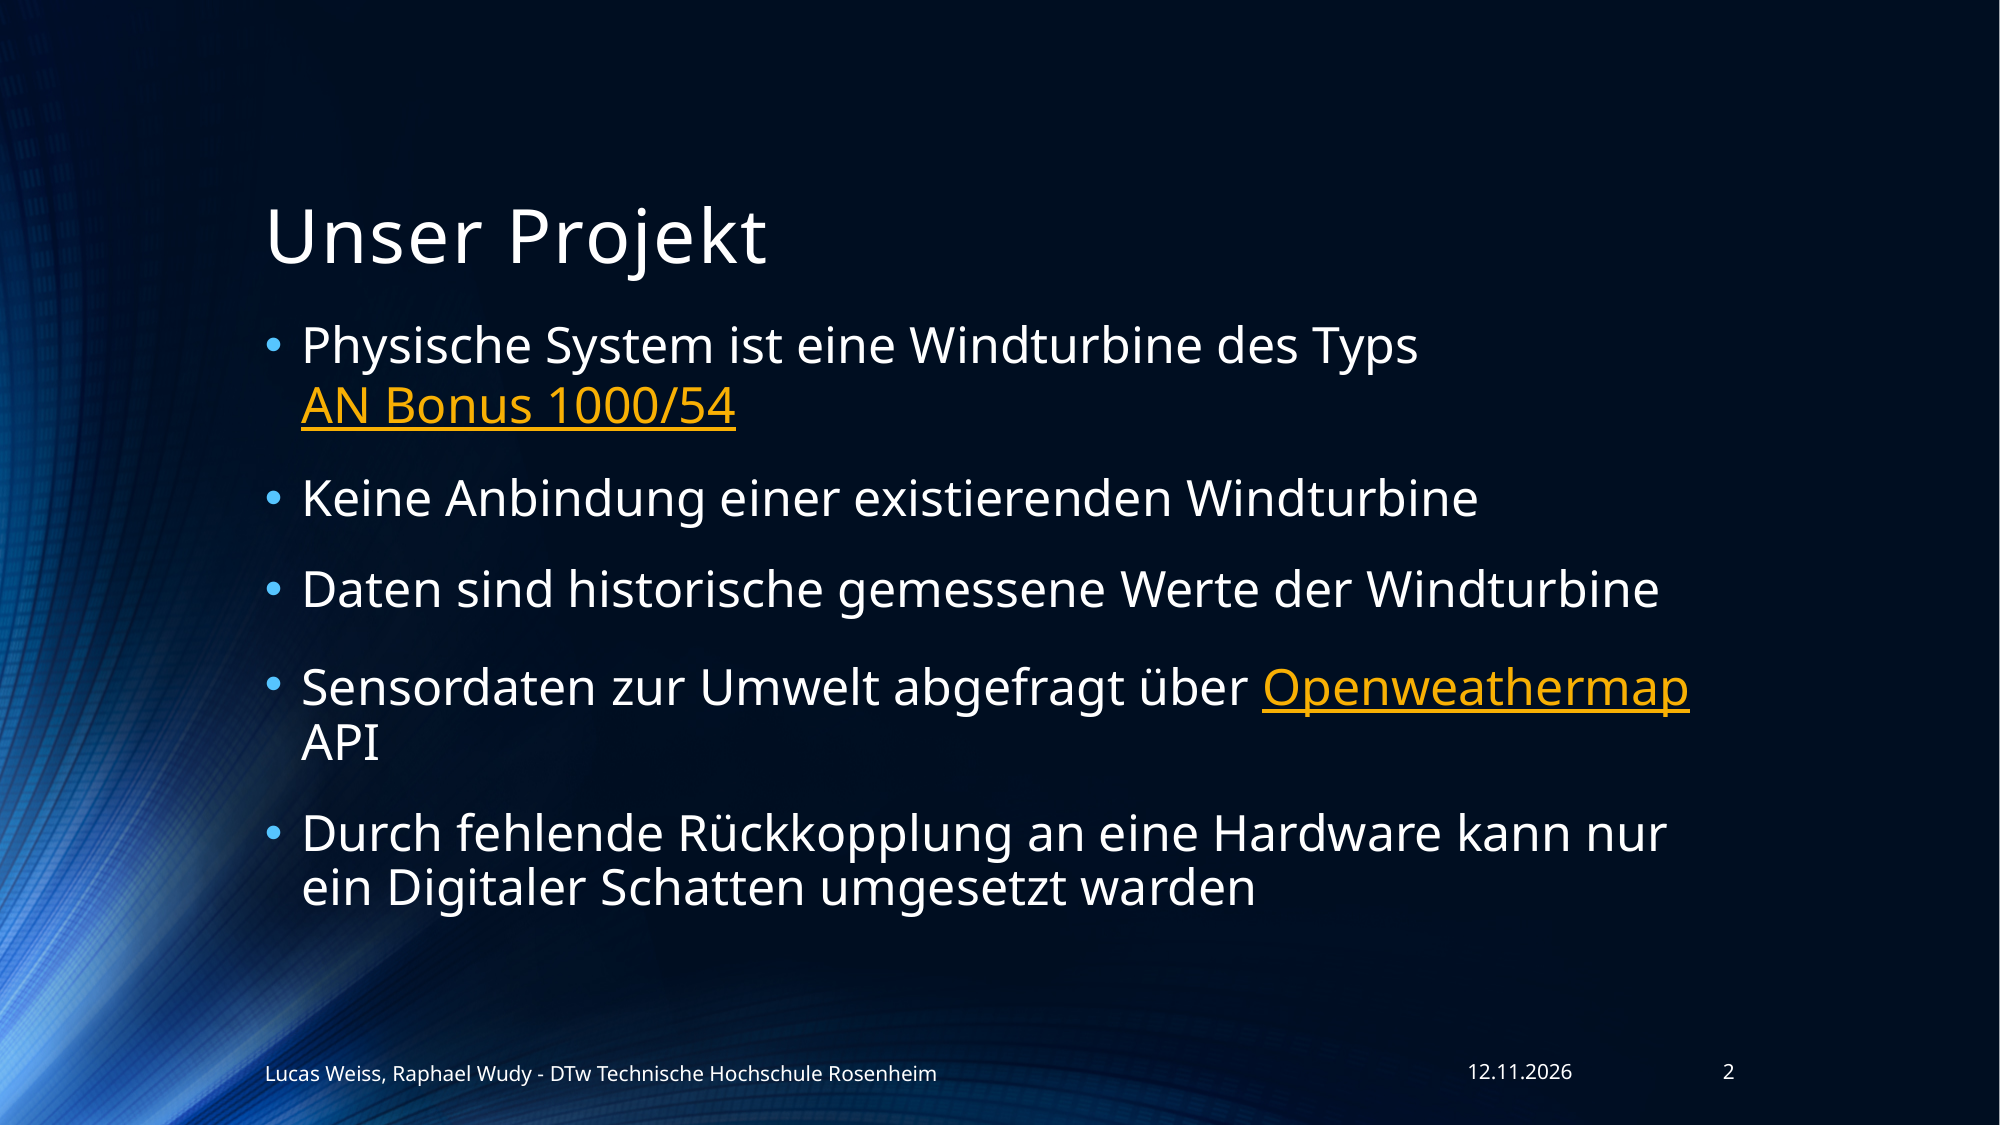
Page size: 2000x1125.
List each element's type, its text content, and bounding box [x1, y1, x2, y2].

footer Lucas Weiss, Raphael Wudy - DTw Technische Hochschule Rosenheim [249, 1050, 1325, 1096]
title Unser Projekt [249, 62, 1750, 288]
list Physische System ist eine Windturbine des Typs AN Bonus 1000/54 Keine Anbindung einer existierenden Windturbine Daten sind historische gemessene Werte der Windturbine Sensordaten zur Umwelt abgefragt über Openweathermap API Durch fehlende Rückkopplung an eine Hardware kann nur ein Digitaler Schatten umgesetzt warden [249, 312, 1749, 988]
picture [0, 0, 2000, 1125]
slide_number 2 [1612, 1050, 1750, 1096]
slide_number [1349, 1050, 1588, 1096]
